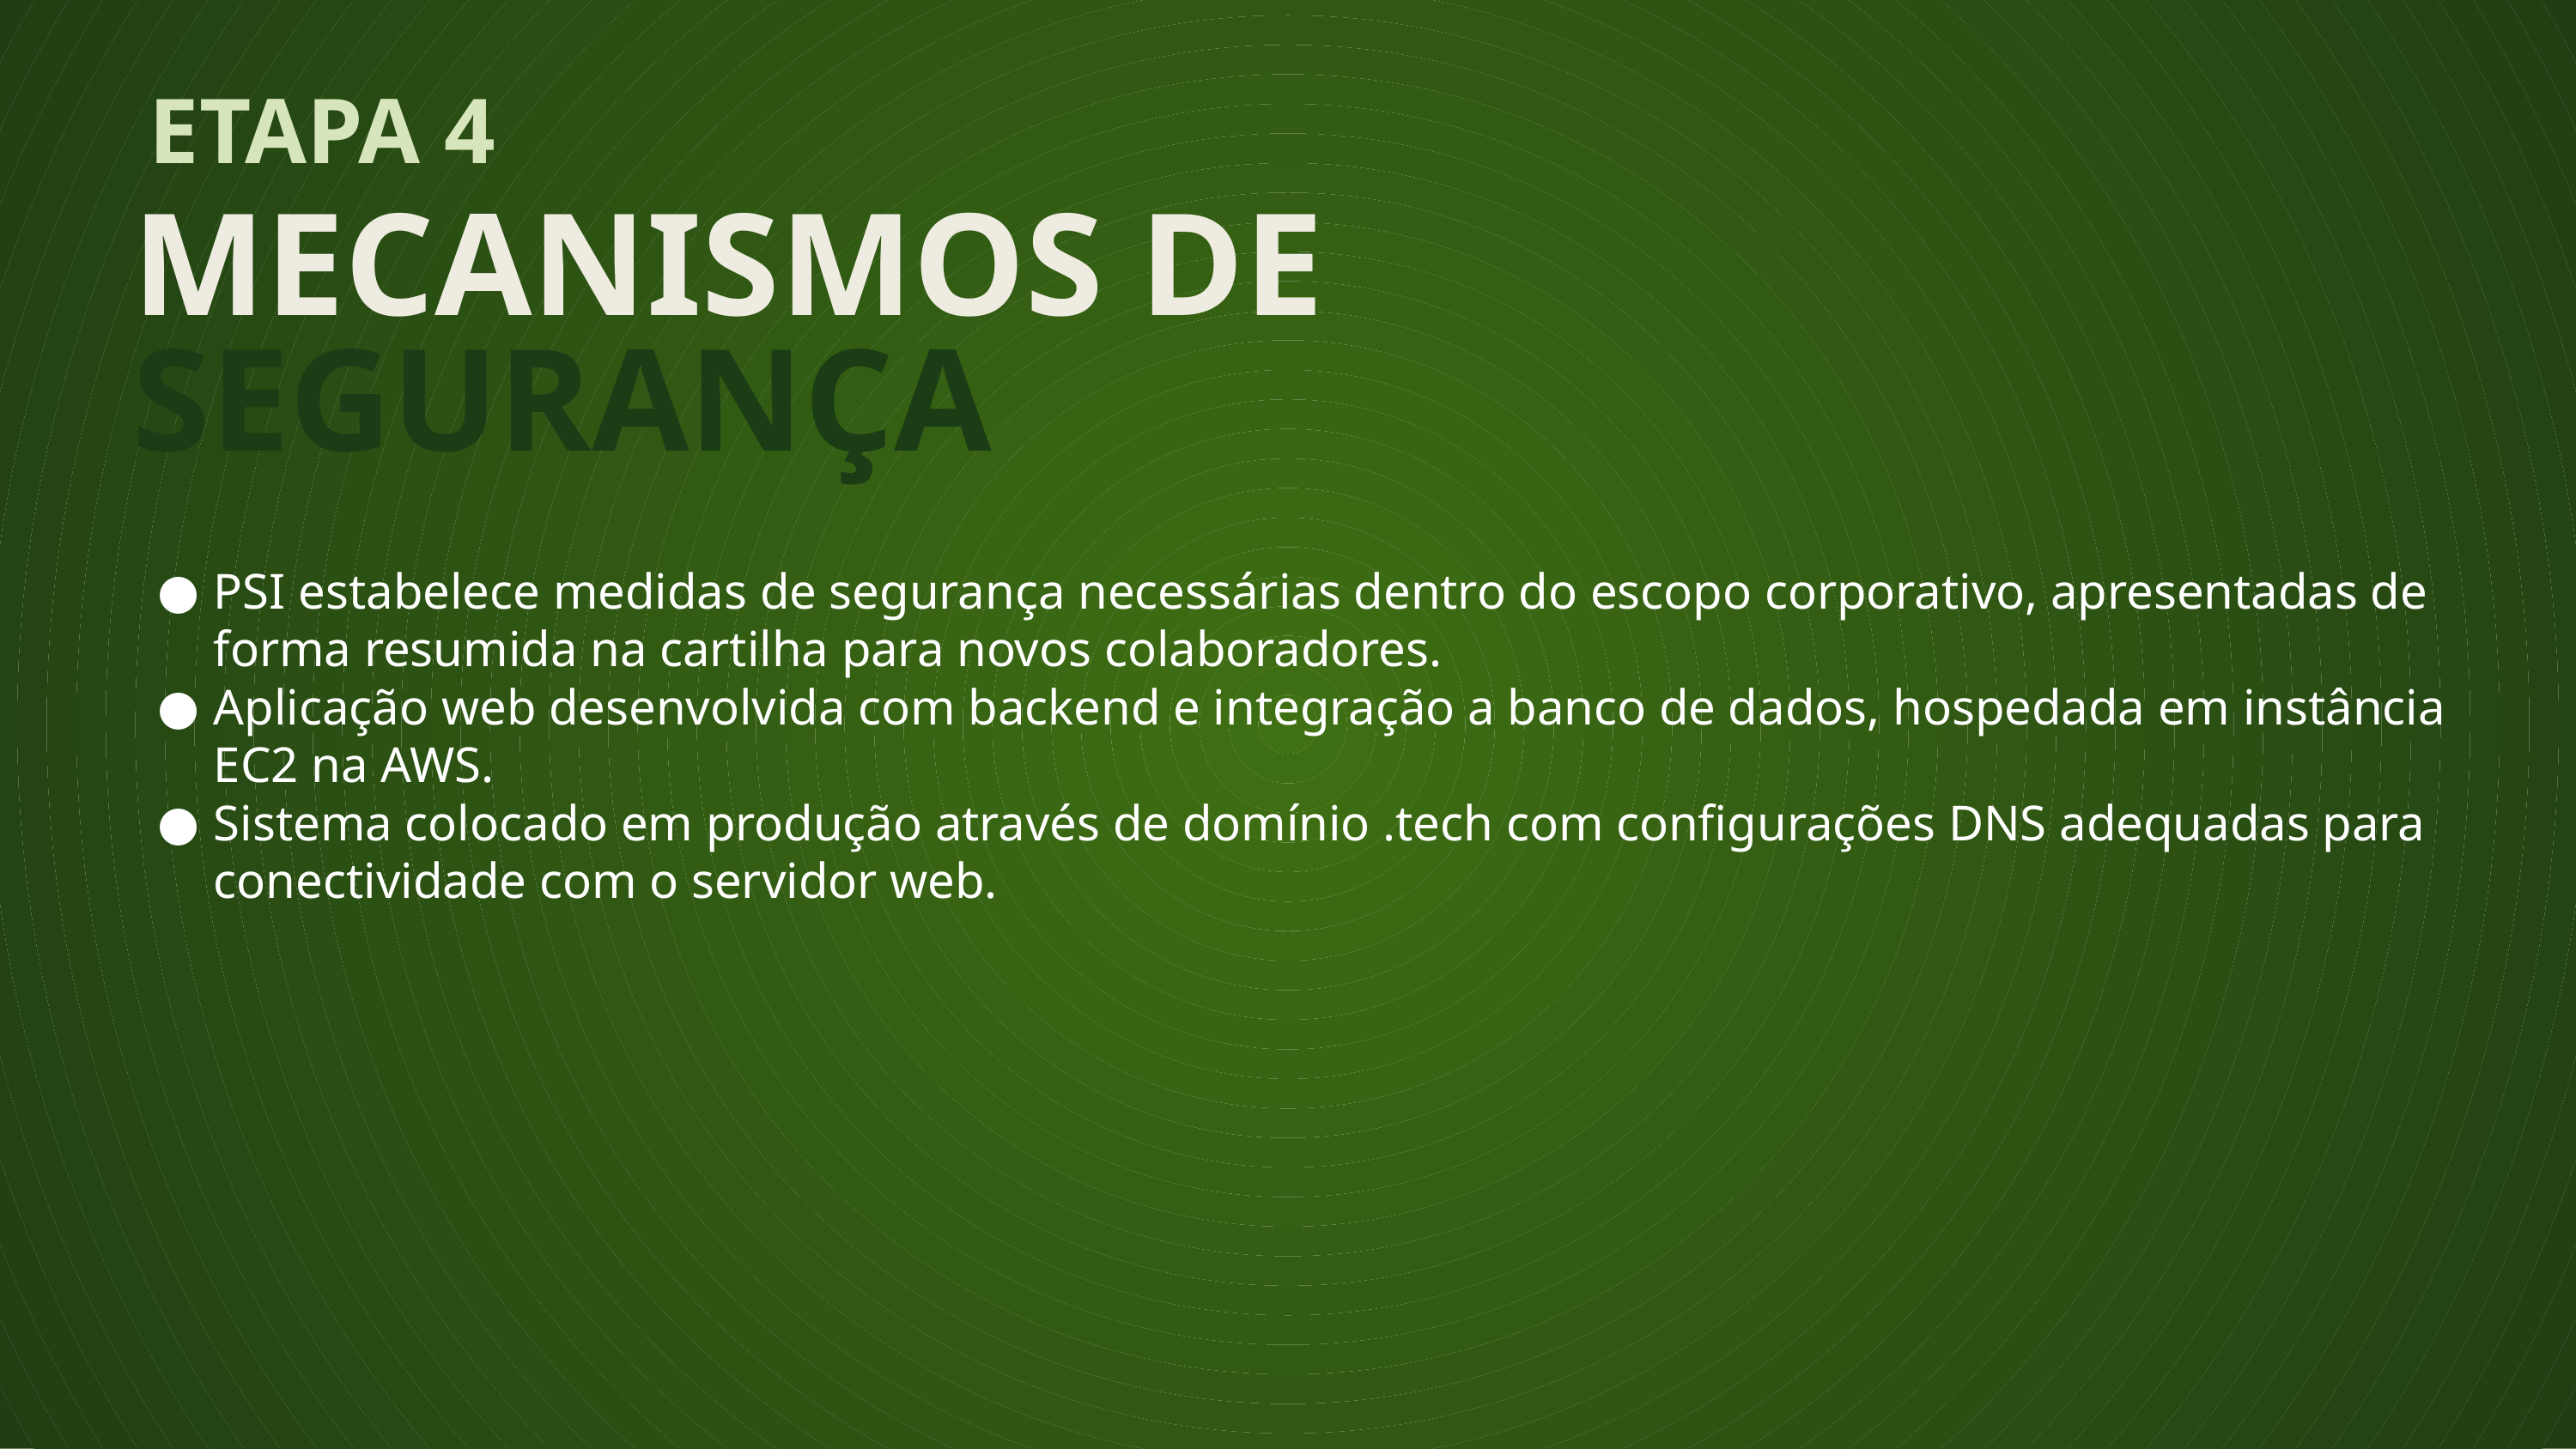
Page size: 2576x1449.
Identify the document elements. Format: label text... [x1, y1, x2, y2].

text_box PSI estabelece medidas de segurança necessárias dentro do escopo corporativo, apresentadas de forma resumida na cartilha para novos colaboradores. Aplicação web desenvolvida com backend e integração a banco de dados, hospedada em instância EC2 na AWS. Sistema colocado em produção através de domínio .tech com configurações DNS adequadas para conectividade com o servidor web. [136, 548, 2510, 979]
text_box MECANISMOS DE SEGURANÇA [119, 194, 1923, 492]
text_box ETAPA 4 [136, 61, 560, 194]
